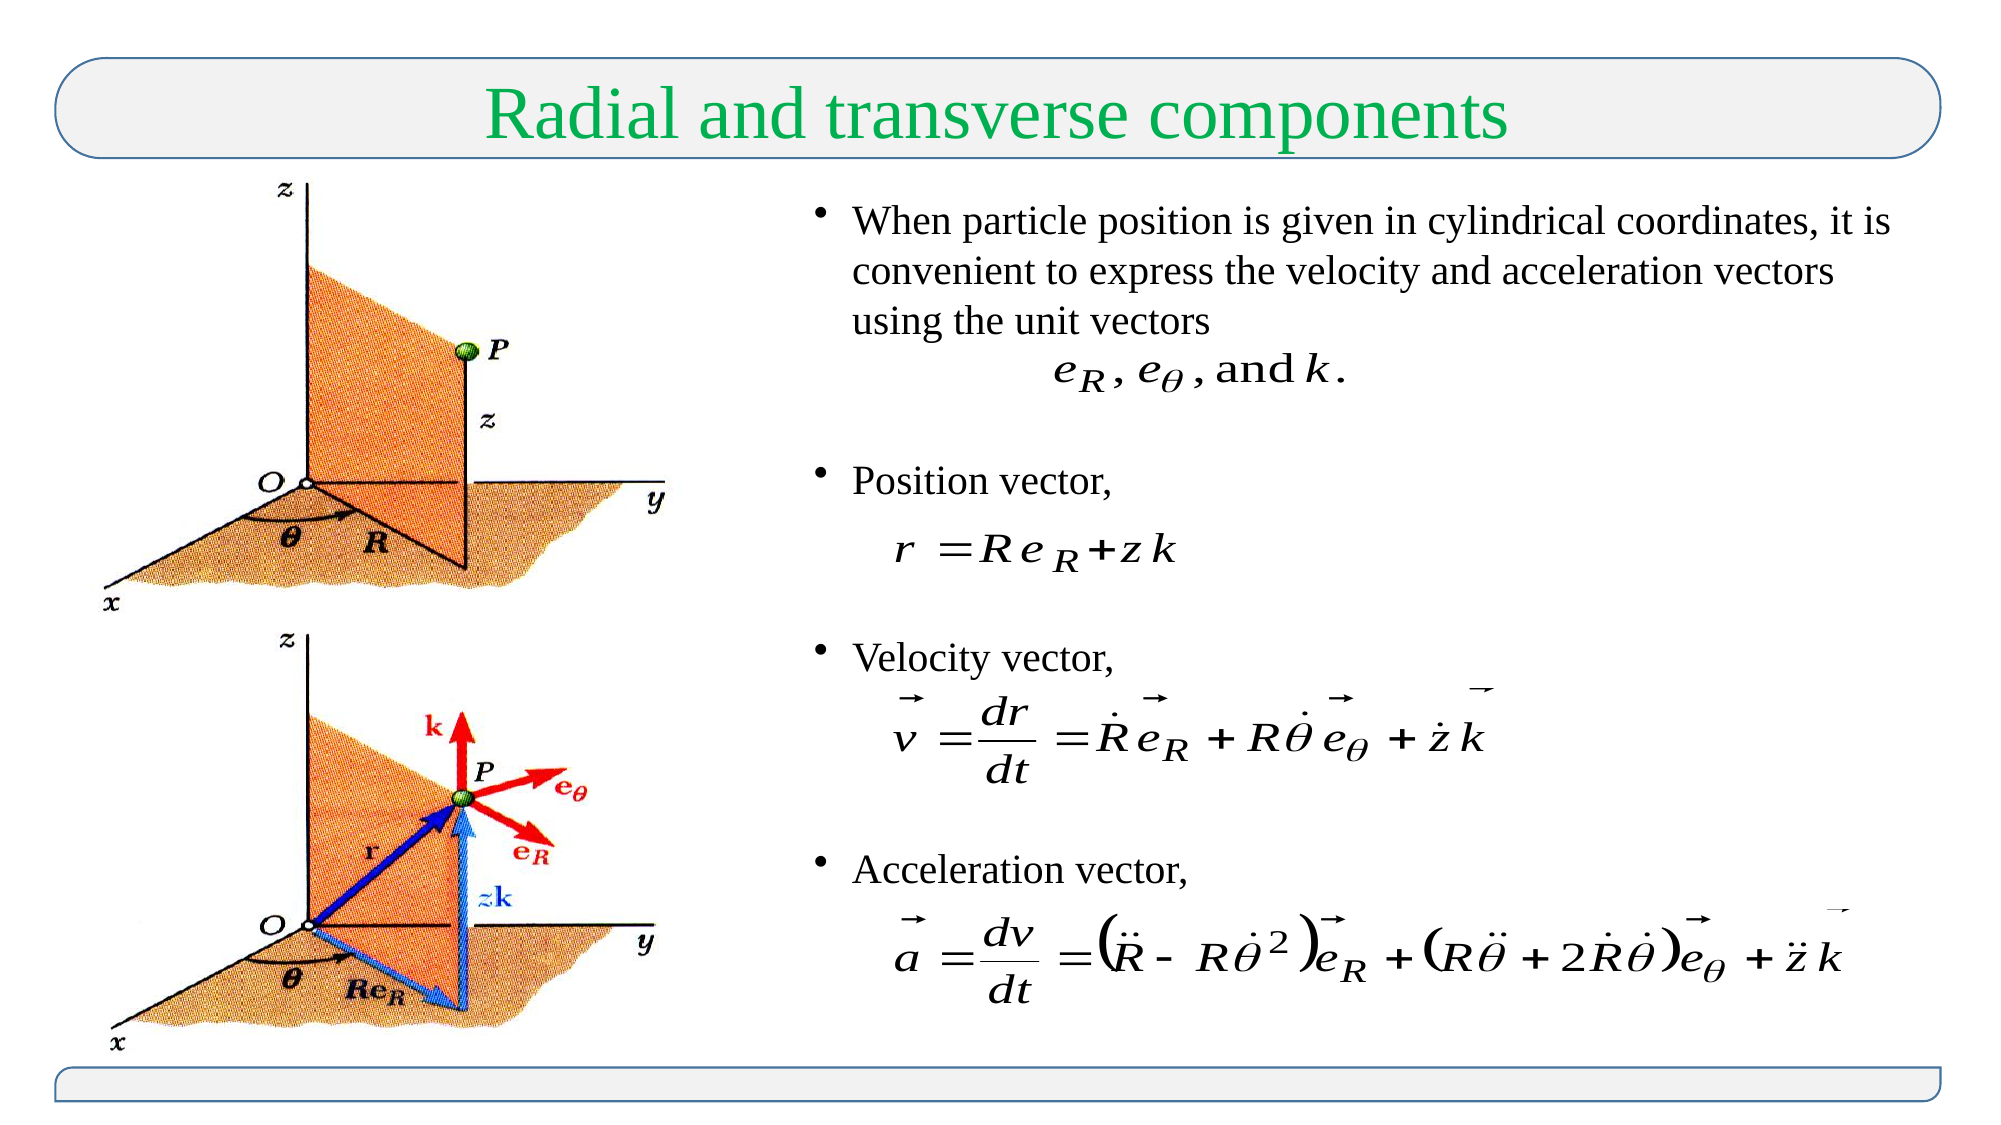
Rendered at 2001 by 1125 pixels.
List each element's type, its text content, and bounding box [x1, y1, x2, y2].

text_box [799, 445, 1947, 577]
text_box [799, 185, 1949, 399]
picture [90, 163, 682, 617]
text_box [799, 834, 1853, 1010]
text_box Radial and transverse components [54, 56, 1942, 160]
text_box [54, 1066, 1942, 1103]
picture [84, 618, 668, 1059]
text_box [799, 622, 1928, 789]
